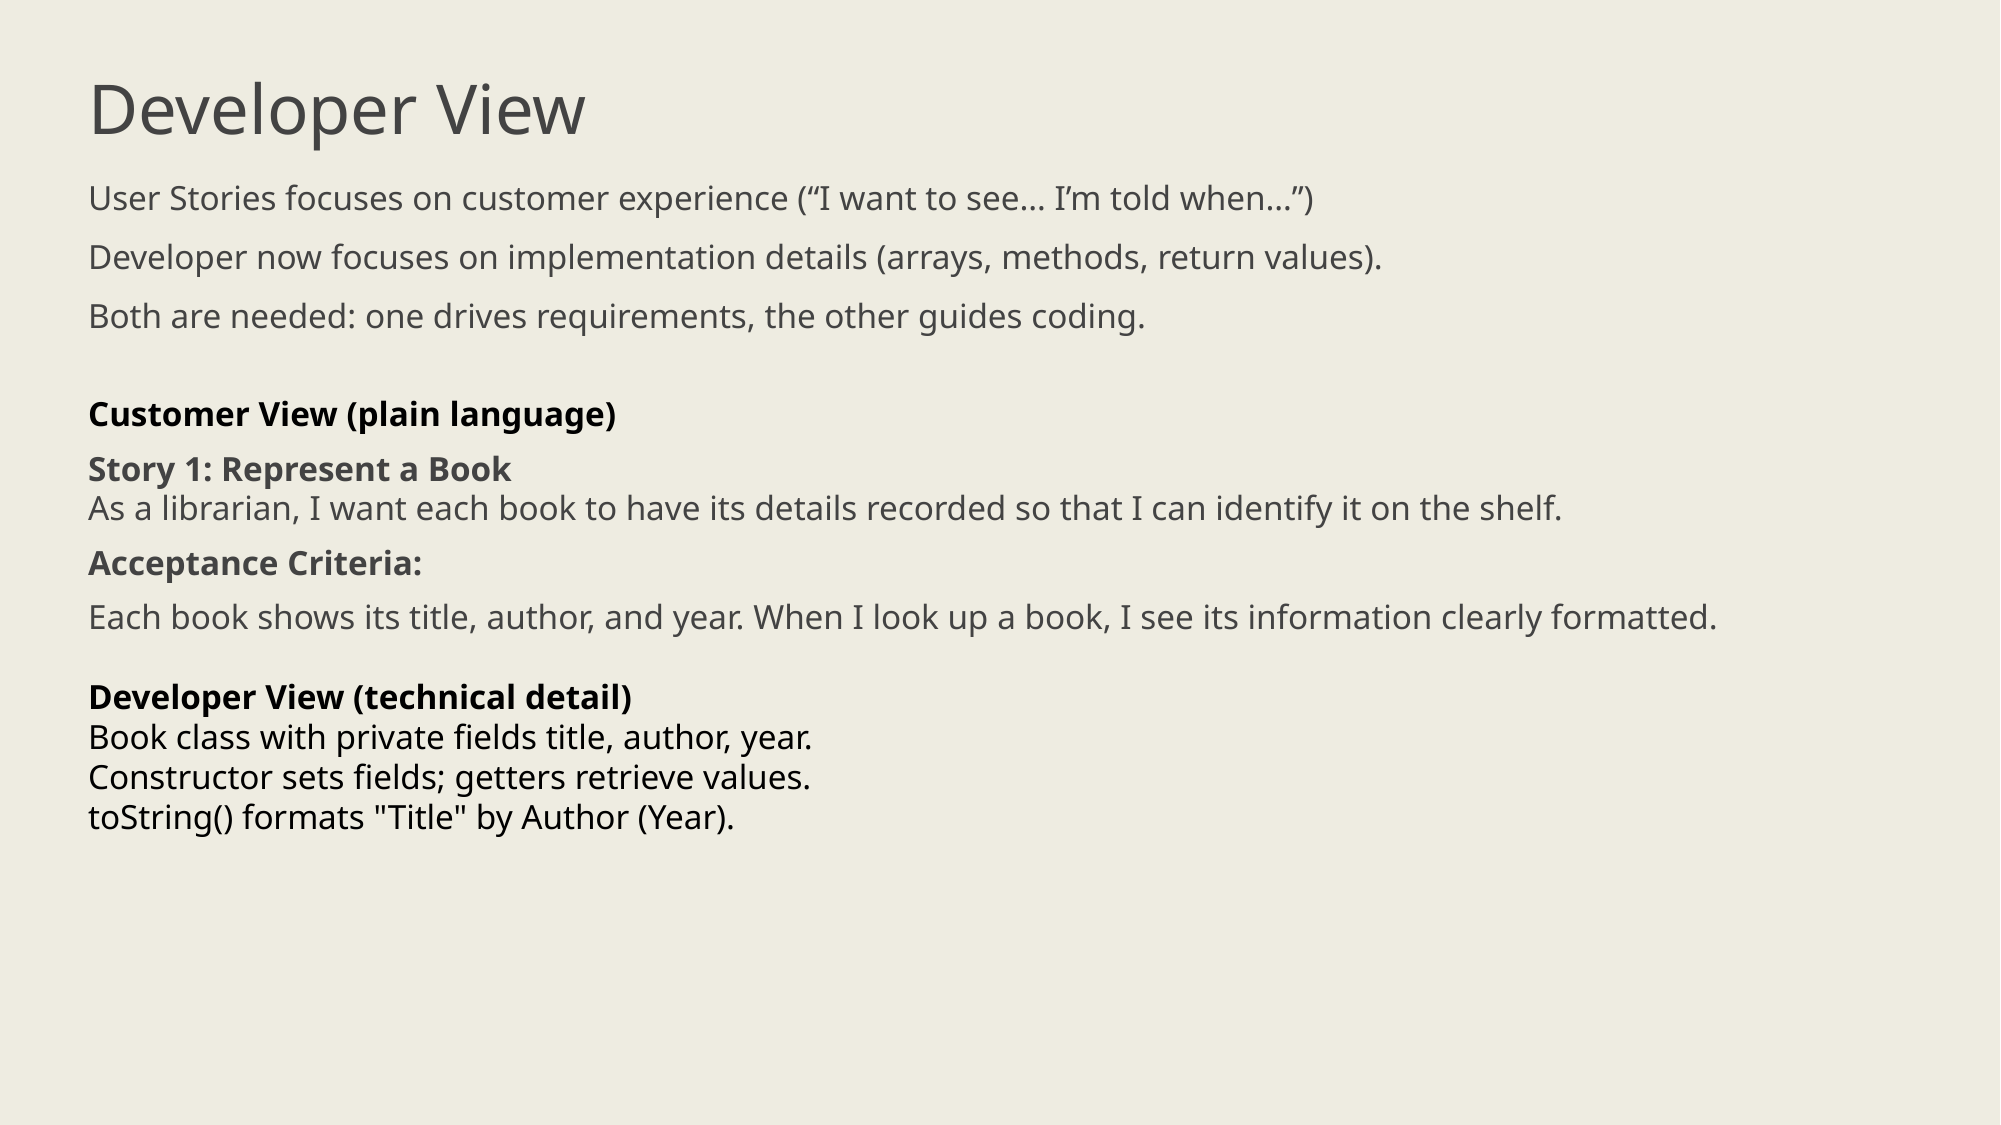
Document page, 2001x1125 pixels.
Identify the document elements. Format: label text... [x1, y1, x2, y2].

title Developer View [68, 55, 1932, 181]
list User Stories focuses on customer experience (“I want to see… I’m told when…”) Developer now focuses on implementation details (arrays, methods, return values). Both are needed: one drives requirements, the other guides coding. Customer View (plain language) Story 1: Represent a Book As a librarian, I want each book to have its details recorded so that I can identify it on the shelf. Acceptance Criteria: Each book shows its title, author, and year. When I look up a book, I see its information clearly formatted. Developer View (technical detail) Book class with private fields title, author, year. Constructor sets fields; getters retrieve values. toString() formats "Title" by Author (Year). [68, 167, 1753, 1009]
